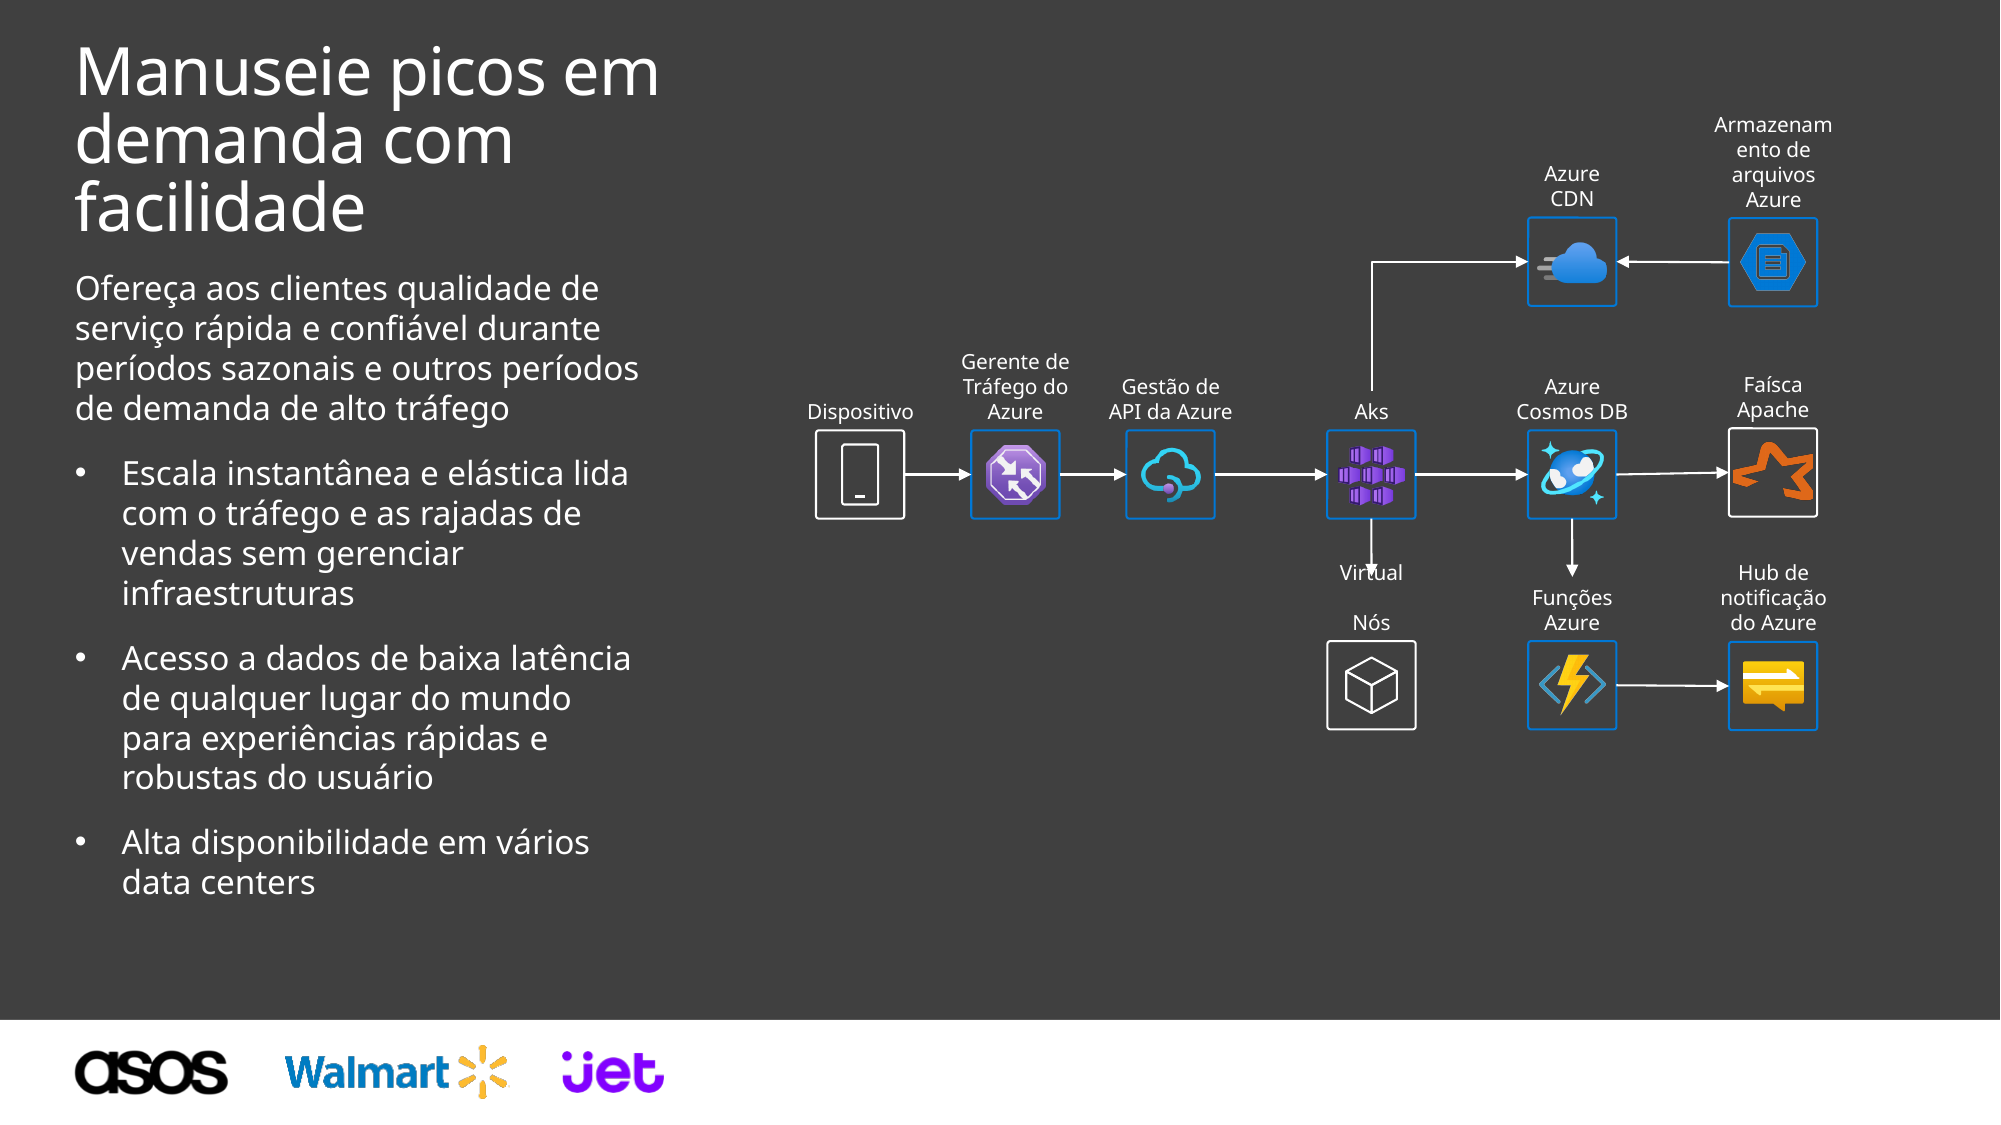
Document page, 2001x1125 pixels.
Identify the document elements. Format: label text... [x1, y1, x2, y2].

text_box Ofereça aos clientes qualidade de serviço rápida e confiável durante períodos sazonais e outros períodos de demanda de alto tráfego Escala instantânea e elástica lida com o tráfego e as rajadas de vendas sem gerenciar infraestruturas Acesso a dados de baixa latência de qualquer lugar do mundo para experiências rápidas e robustas do usuário Alta disponibilidade em vários data centers [74, 260, 651, 909]
picture [281, 1041, 514, 1104]
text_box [795, 152, 1839, 731]
text_box Manuseie picos em demanda com facilidade [74, 40, 702, 245]
picture [71, 1045, 233, 1099]
text_box [0, 1019, 2000, 1125]
picture [562, 1051, 664, 1094]
